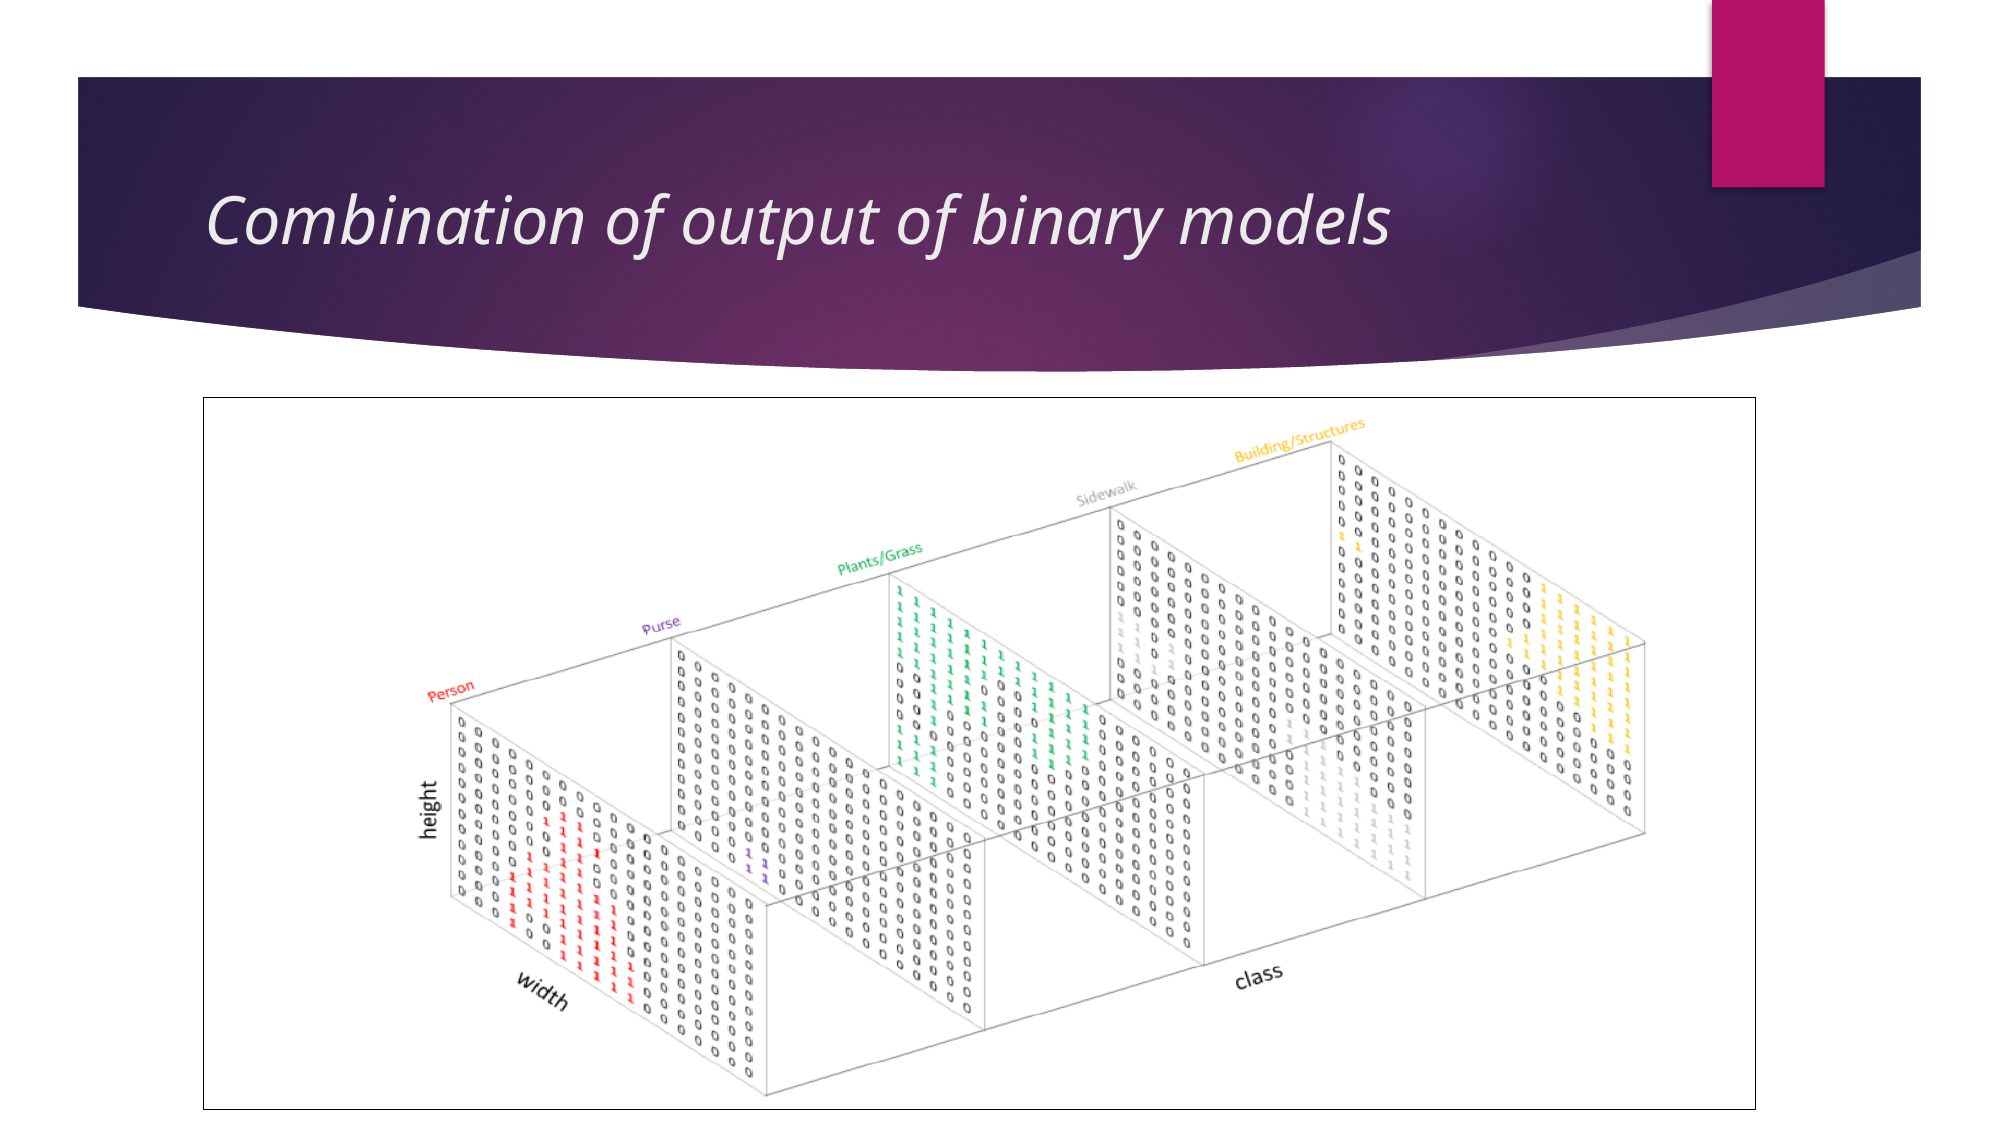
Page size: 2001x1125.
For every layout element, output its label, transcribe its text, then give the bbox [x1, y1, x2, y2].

title Combination of output of binary models [189, 159, 1627, 276]
picture [79, 78, 1920, 371]
picture [203, 397, 1756, 1110]
